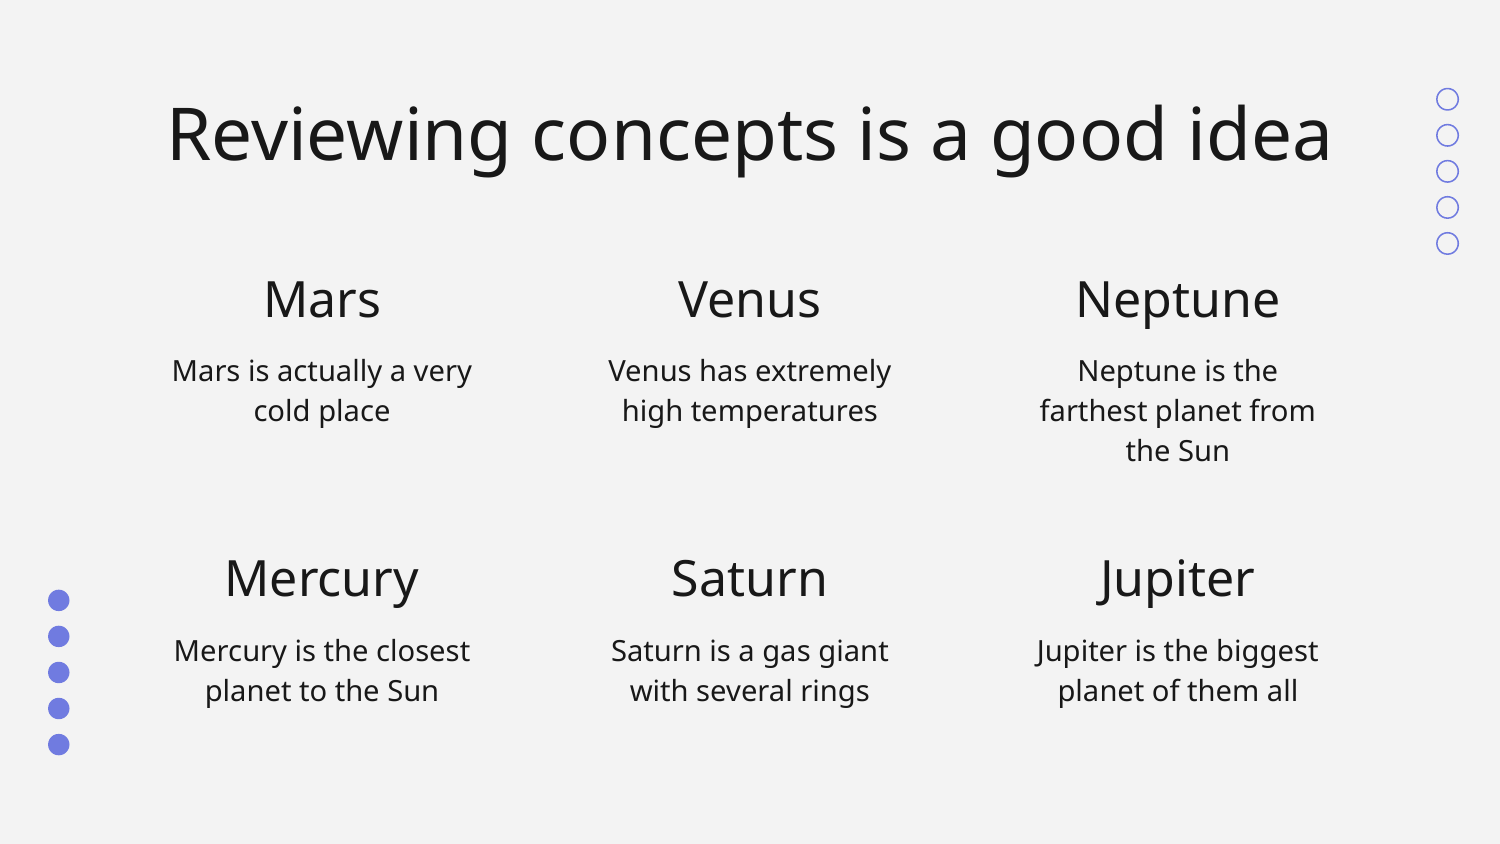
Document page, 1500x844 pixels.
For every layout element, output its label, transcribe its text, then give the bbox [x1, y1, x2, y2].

subtitle Neptune is the farthest planet from the Sun [1005, 332, 1350, 437]
subtitle Saturn [578, 540, 922, 622]
subtitle Venus has extremely high temperatures [577, 332, 923, 437]
subtitle Mars is actually a very cold place [150, 332, 495, 437]
subtitle Neptune [1006, 261, 1350, 343]
subtitle Mercury is the closest planet to the Sun [150, 611, 495, 716]
subtitle Saturn is a gas giant with several rings [577, 611, 923, 716]
subtitle Mars [150, 261, 494, 343]
subtitle Jupiter is the biggest planet of them all [1005, 611, 1350, 716]
subtitle Venus [578, 261, 922, 343]
subtitle Jupiter [1006, 540, 1350, 622]
subtitle Mercury [150, 540, 494, 622]
title Reviewing concepts is a good idea [118, 72, 1382, 167]
